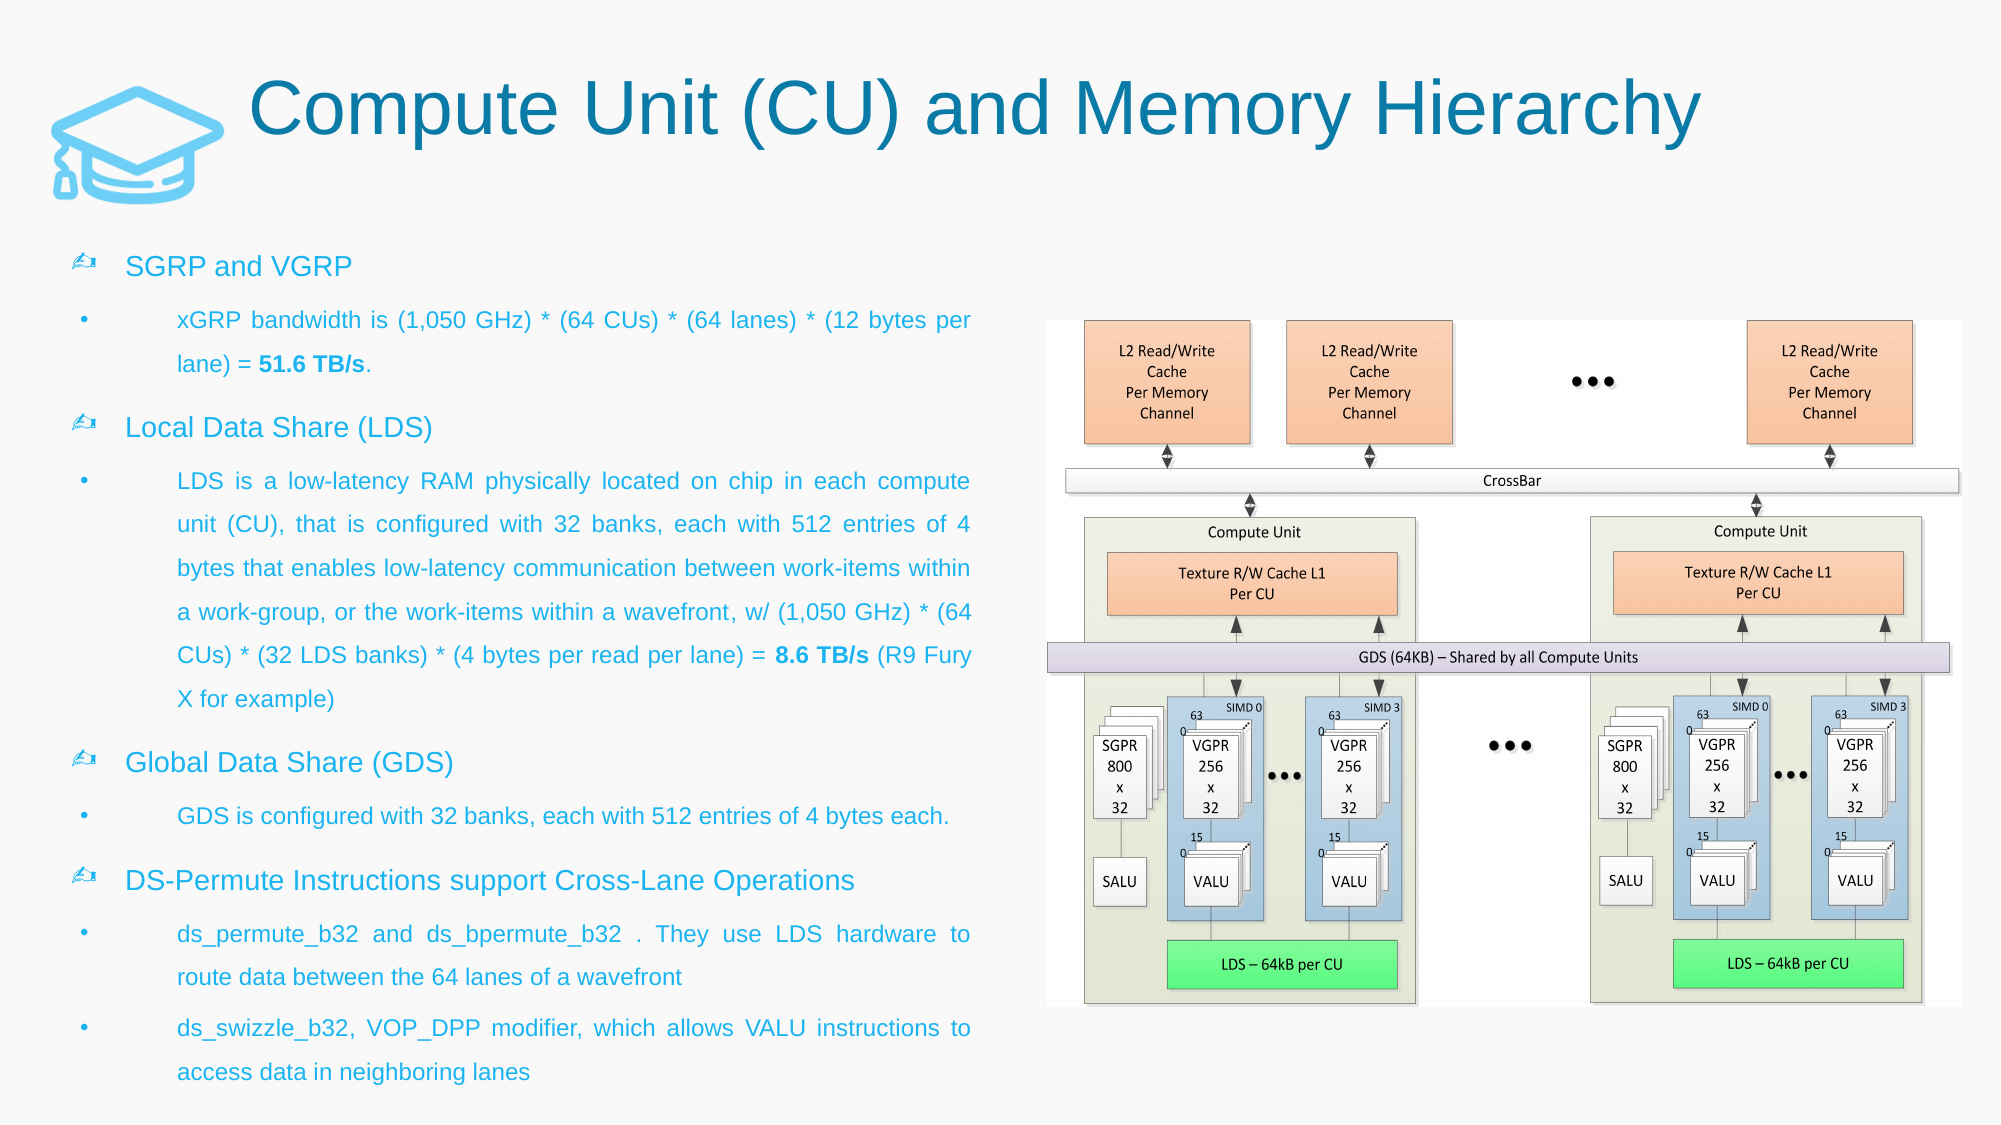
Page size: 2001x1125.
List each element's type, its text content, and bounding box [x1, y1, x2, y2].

title Compute Unit (CU) and Memory Hierarchy [233, 59, 1863, 159]
list SGRP and VGRP xGRP bandwidth is (1,050 GHz) * (64 CUs) * (64 lanes) * (12 bytes per lane) = 51.6 TB/s. Local Data Share (LDS) LDS is a low-latency RAM physically located on chip in each compute unit (CU), that is configured with 32 banks, each with 512 entries of 4 bytes that enables low-latency communication between work-items within a work-group, or the work-items within a wavefront, w/ (1,050 GHz) * (64 CUs) * (32 LDS banks) * (4 bytes per read per lane) = 8.6 TB/s (R9 Fury X for example) Global Data Share (GDS) GDS is configured with 32 banks, each with 512 entries of 4 bytes each. DS-Permute Instructions support Cross-Lane Operations ds_permute_b32 and ds_bpermute_b32 . They use LDS hardware to route data between the 64 lanes of a wavefront ds_swizzle_b32, VOP_DPP modifier, which allows VALU instructions to access data in neighboring lanes [55, 222, 988, 1105]
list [1047, 320, 1962, 1007]
picture [0, 0, 2001, 1125]
